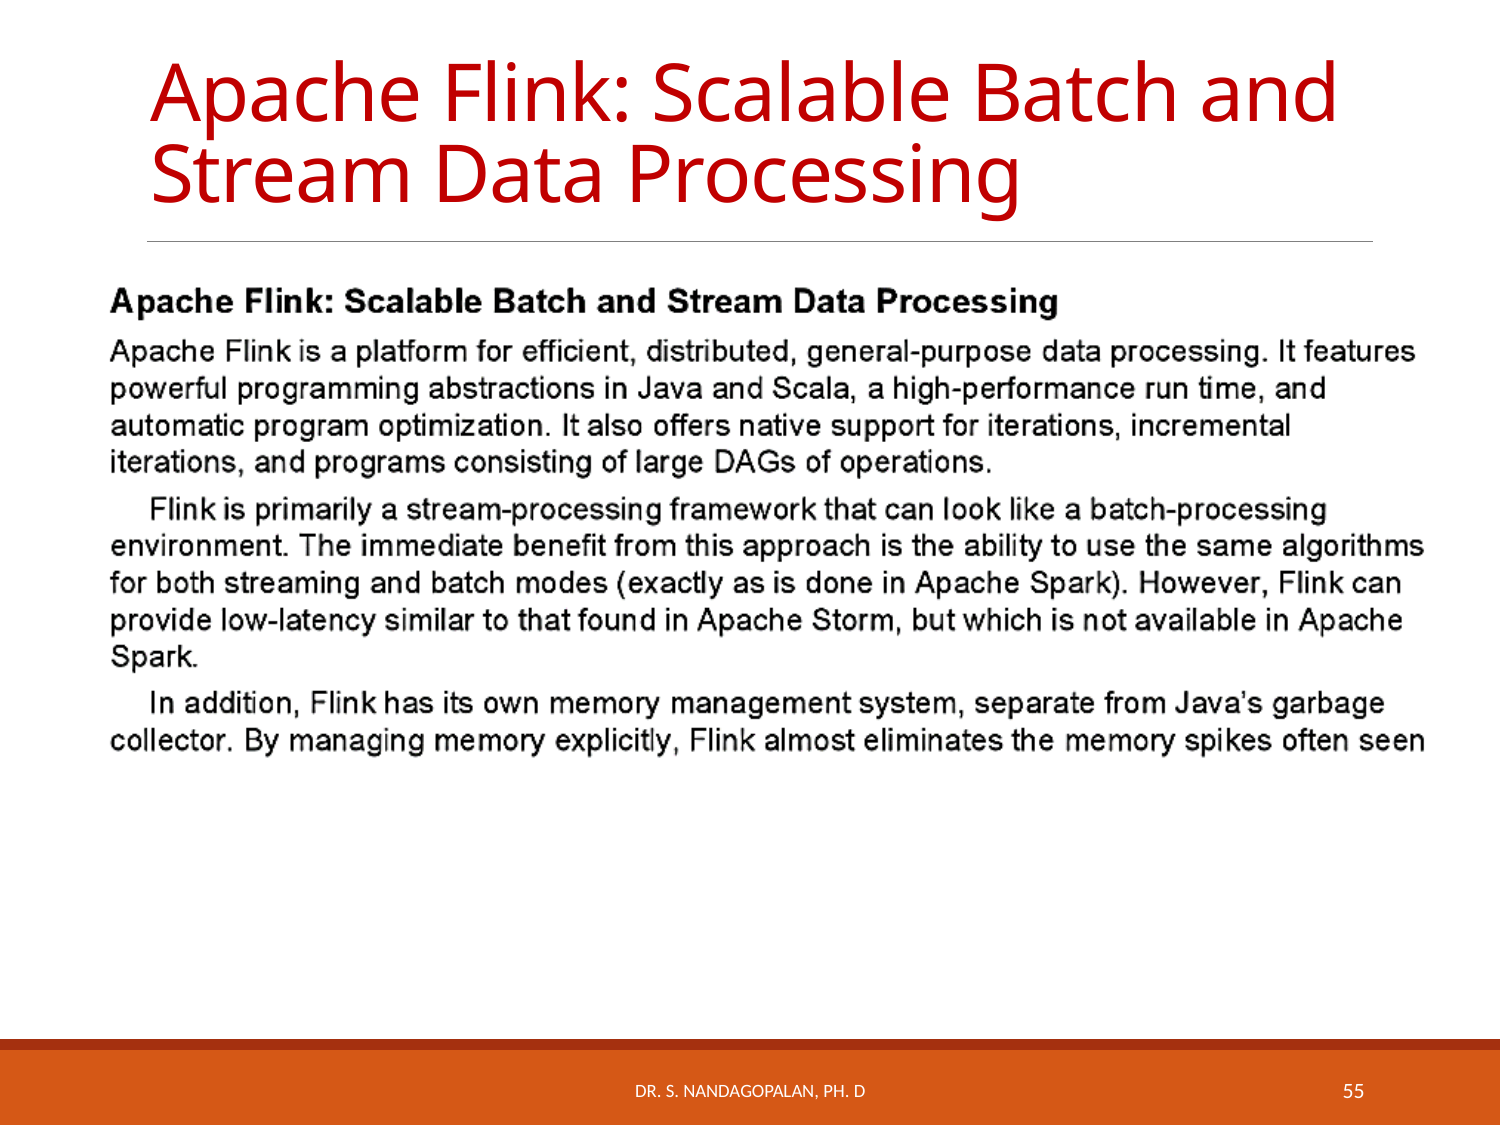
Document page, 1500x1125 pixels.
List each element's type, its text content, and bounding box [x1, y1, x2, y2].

footer Dr. S. Nandagopalan, Ph. D [453, 1059, 1047, 1120]
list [99, 272, 1465, 777]
title Apache Flink: Scalable Batch and Stream Data Processing [135, 47, 1373, 227]
slide_number 55 [1218, 1059, 1380, 1120]
